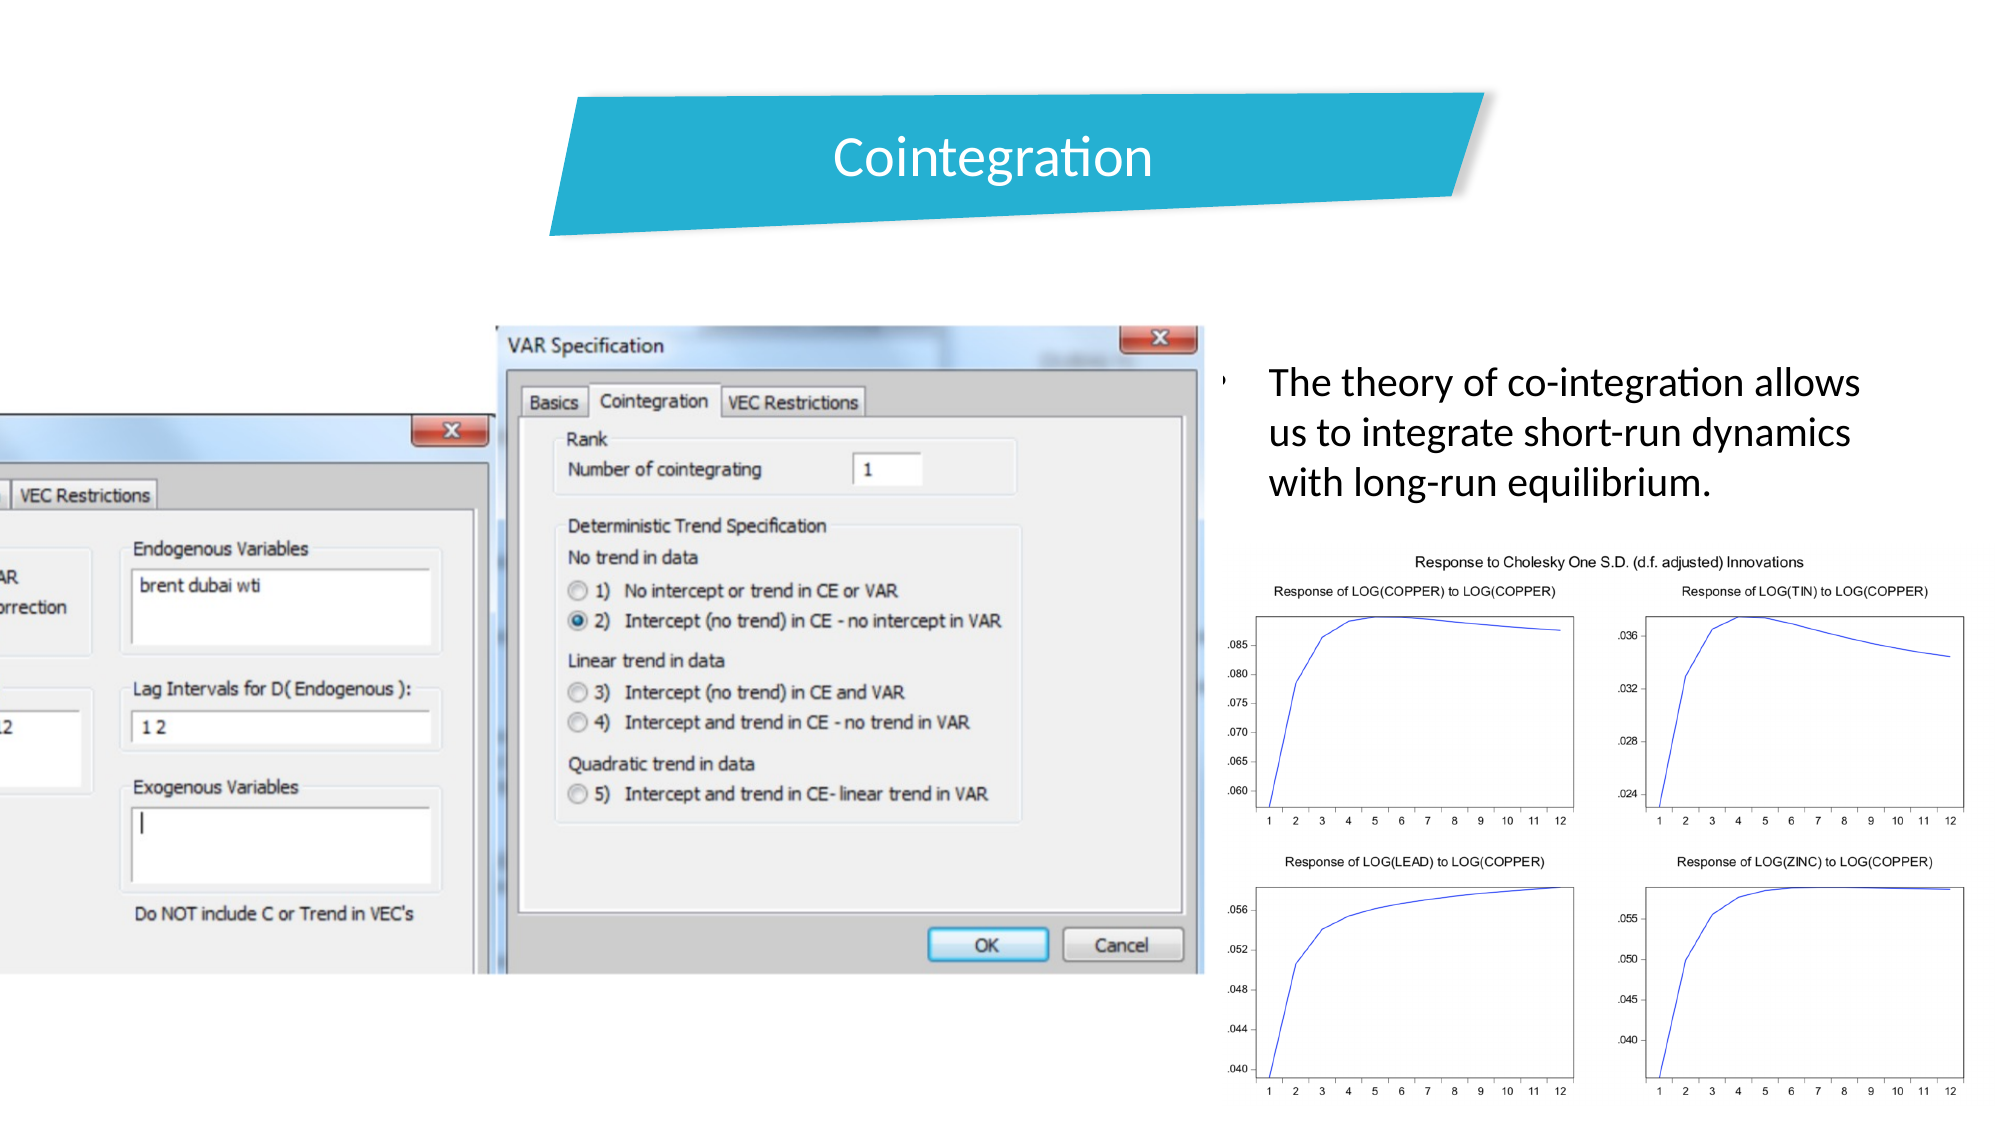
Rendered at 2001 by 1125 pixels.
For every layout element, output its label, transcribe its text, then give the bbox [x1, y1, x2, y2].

text_box Cointegration [819, 110, 1170, 195]
text_box The theory of co-integration allows us to integrate short-run dynamics with long-run equilibrium. [1223, 347, 1883, 543]
picture [0, 291, 1995, 1106]
